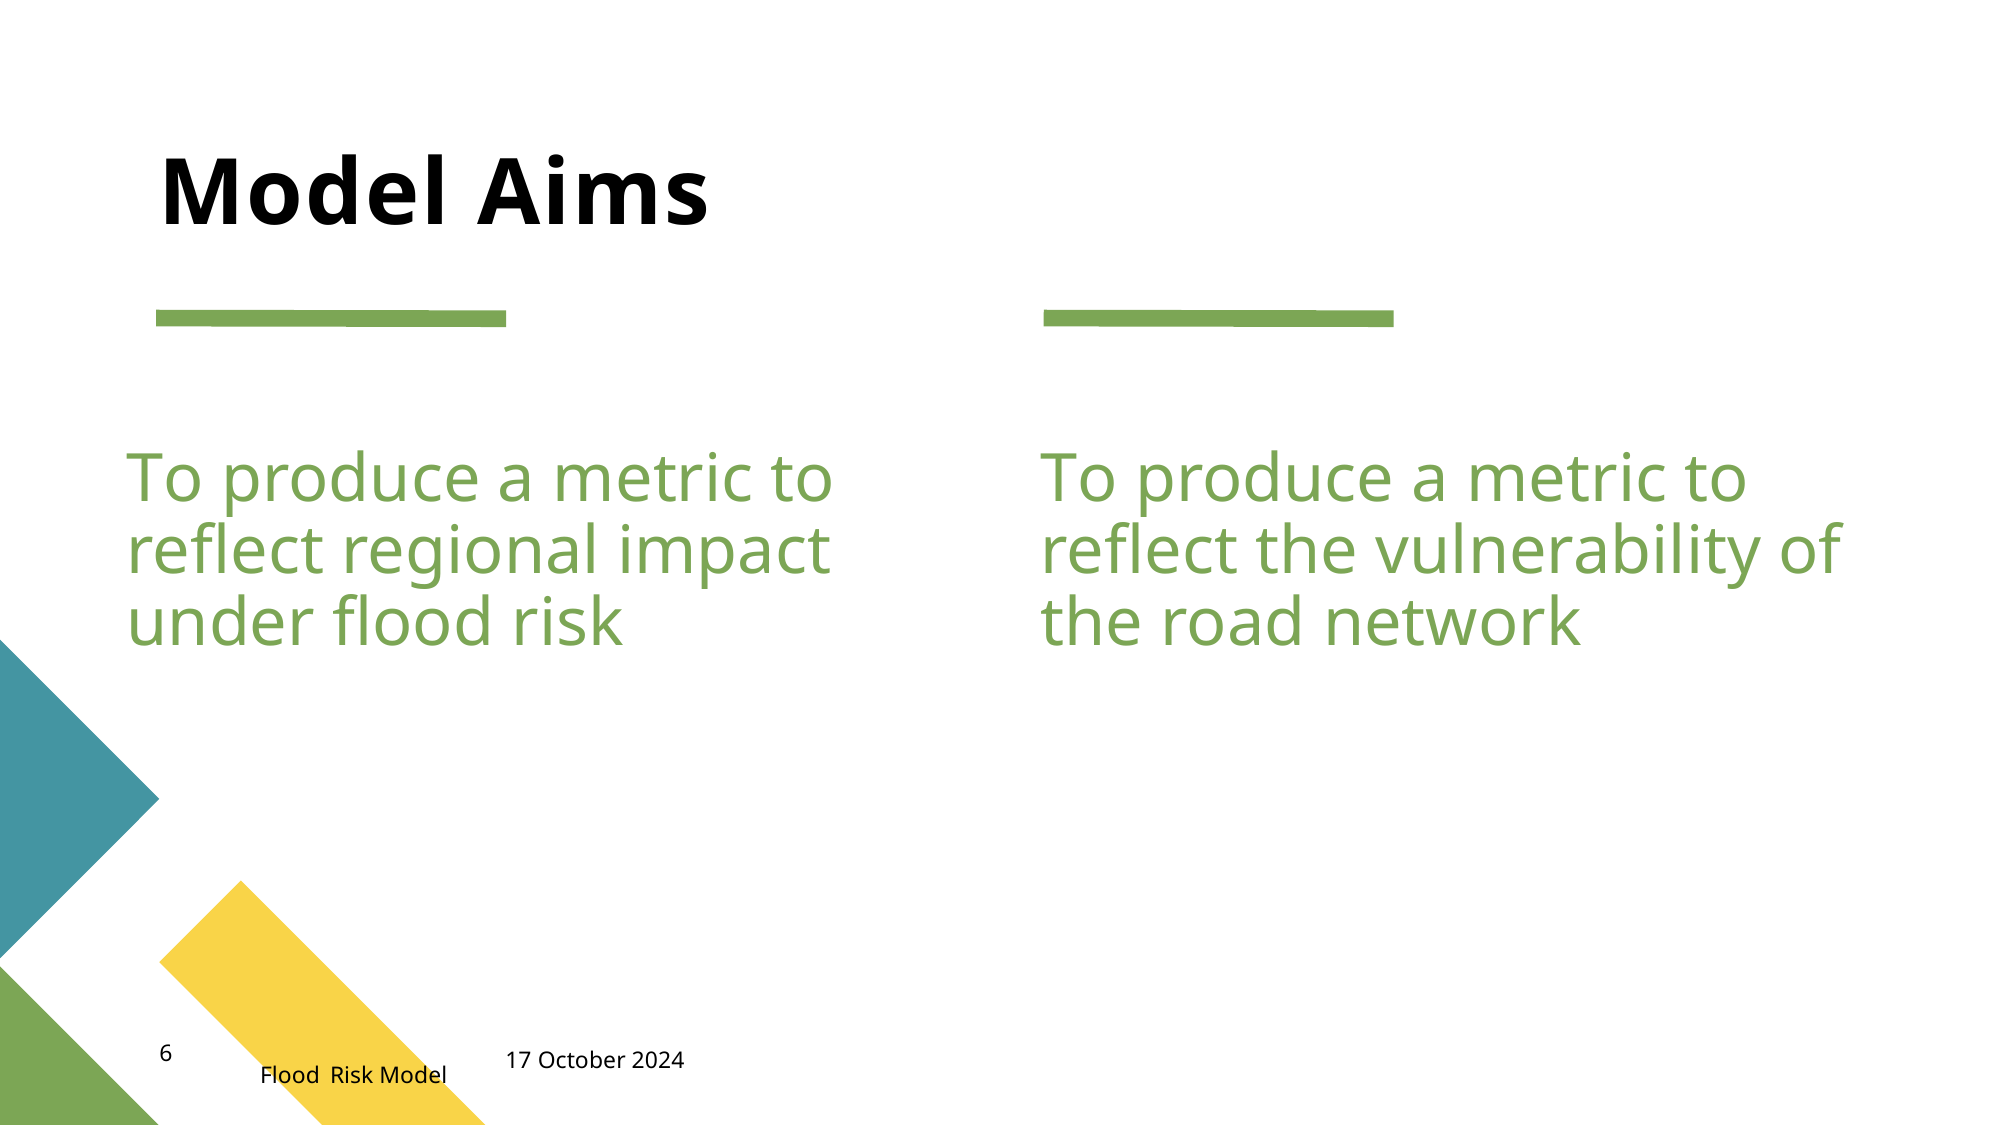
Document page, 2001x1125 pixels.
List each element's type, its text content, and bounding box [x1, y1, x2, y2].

list To produce a metric to reflect regional impact under flood risk [126, 443, 931, 743]
text_box 17 October 2024 [490, 1038, 707, 1080]
title Model Aims [158, 144, 969, 245]
text_box To produce a metric to reflect the vulnerability of the road network [1040, 443, 1845, 743]
text_box Flood Risk Model [245, 1038, 490, 1080]
slide_number 6 [159, 1038, 245, 1080]
